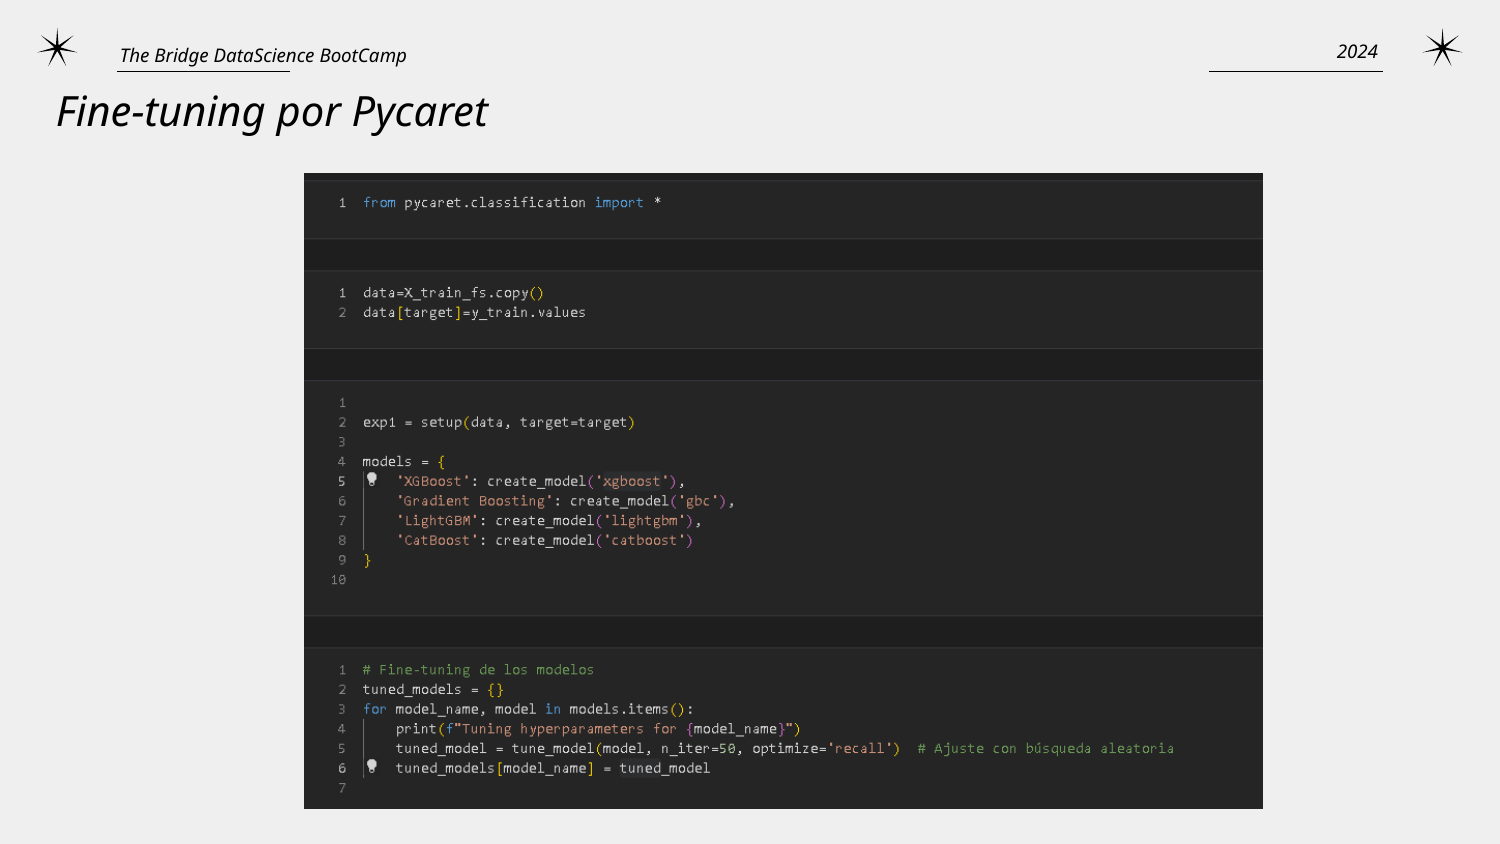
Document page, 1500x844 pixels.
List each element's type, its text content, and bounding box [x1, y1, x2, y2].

text_box Fine-tuning por Pycaret [32, 90, 1383, 129]
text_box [104, 31, 1394, 74]
picture [304, 173, 1263, 809]
